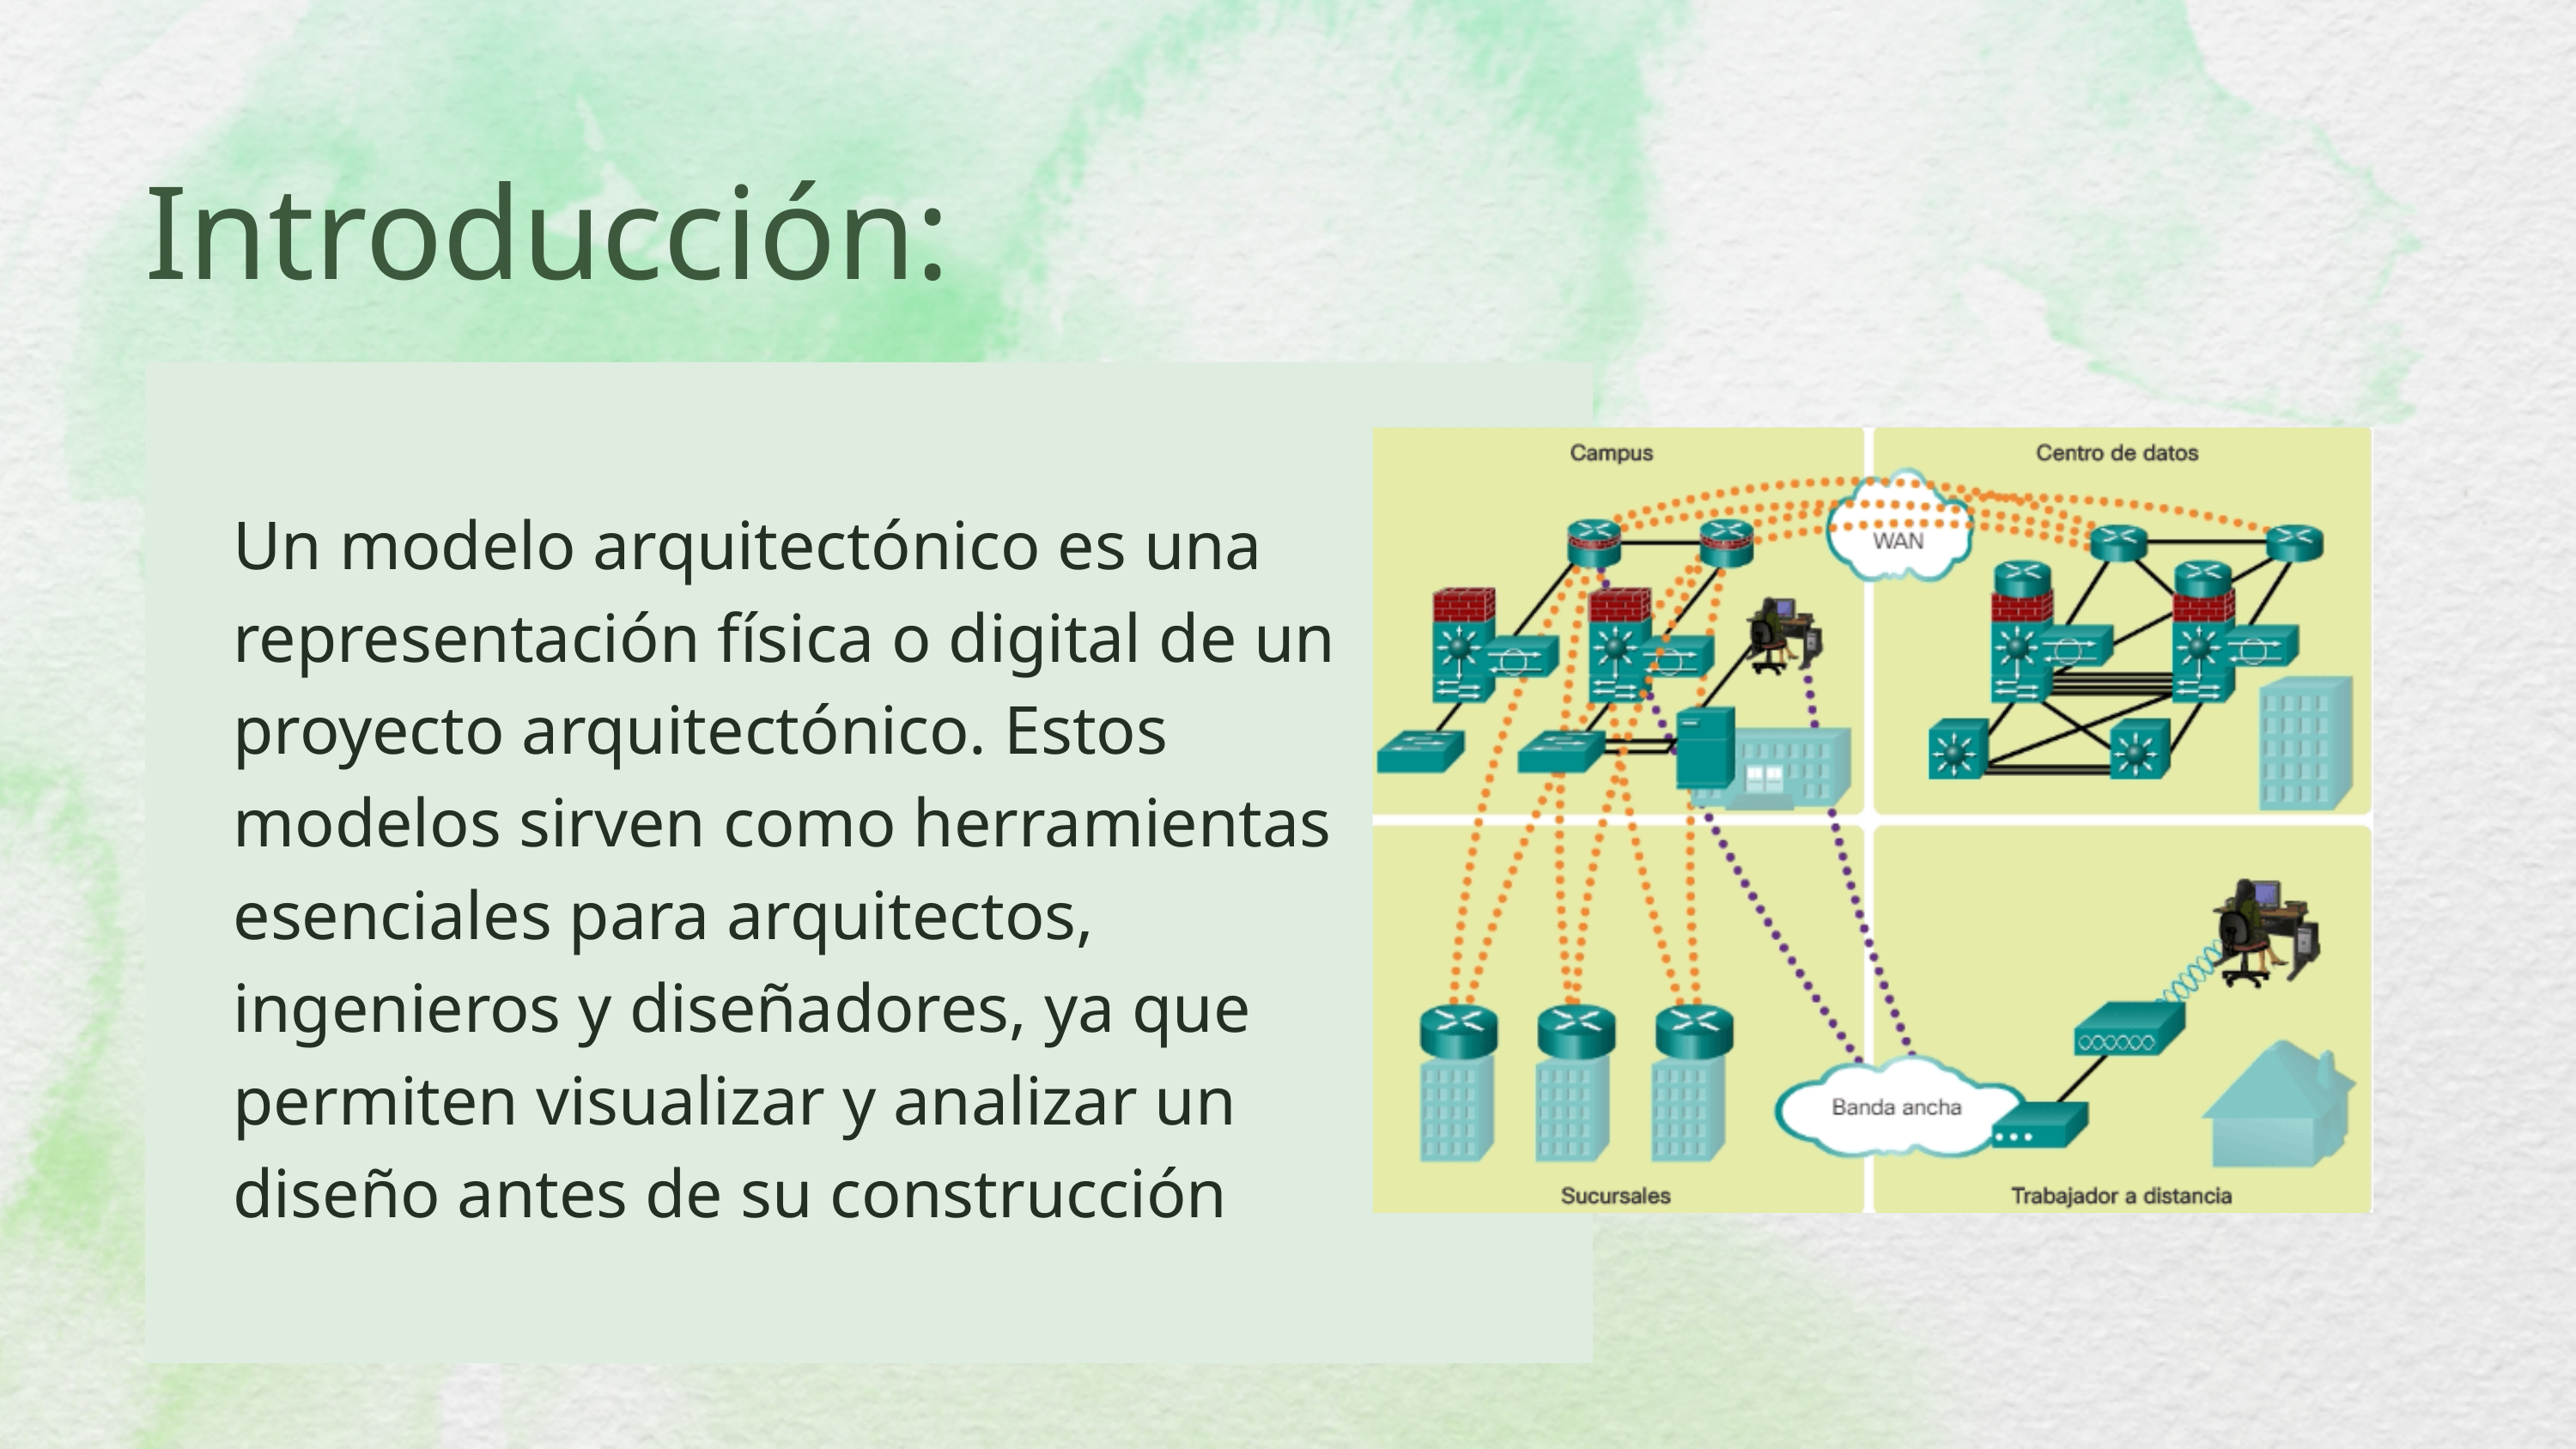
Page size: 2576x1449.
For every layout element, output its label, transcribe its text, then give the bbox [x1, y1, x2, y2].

text_box [0, 0, 2576, 1449]
text_box Introducción: [144, 124, 2296, 306]
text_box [144, 361, 1593, 1363]
text_box [1595, 427, 2374, 1213]
